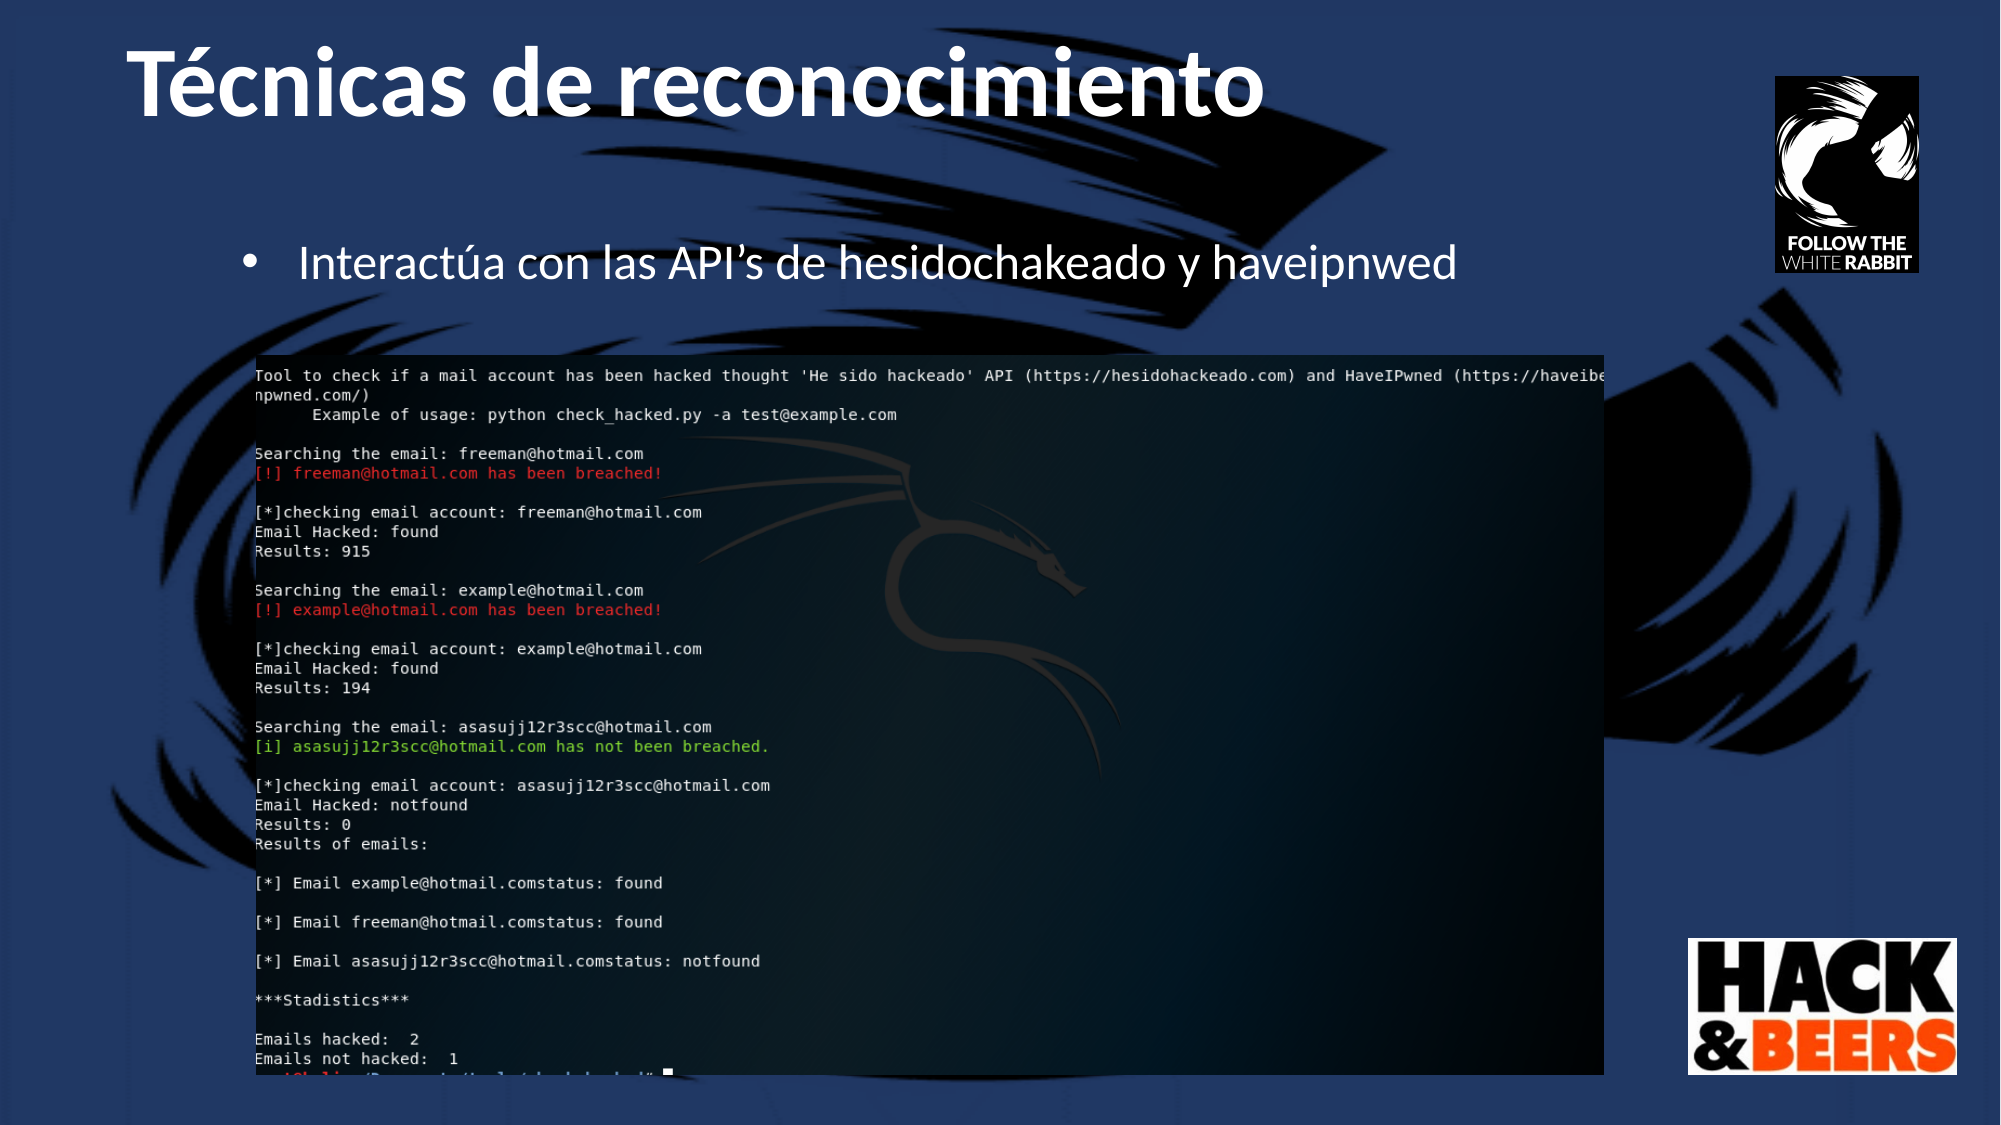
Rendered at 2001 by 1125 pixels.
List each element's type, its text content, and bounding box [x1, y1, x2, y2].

text_box Interactúa con las API’s de hesidochakeado y haveipnwed [226, 192, 1574, 298]
picture [0, 0, 2001, 1125]
text_box Técnicas de reconocimiento [112, 8, 1689, 144]
